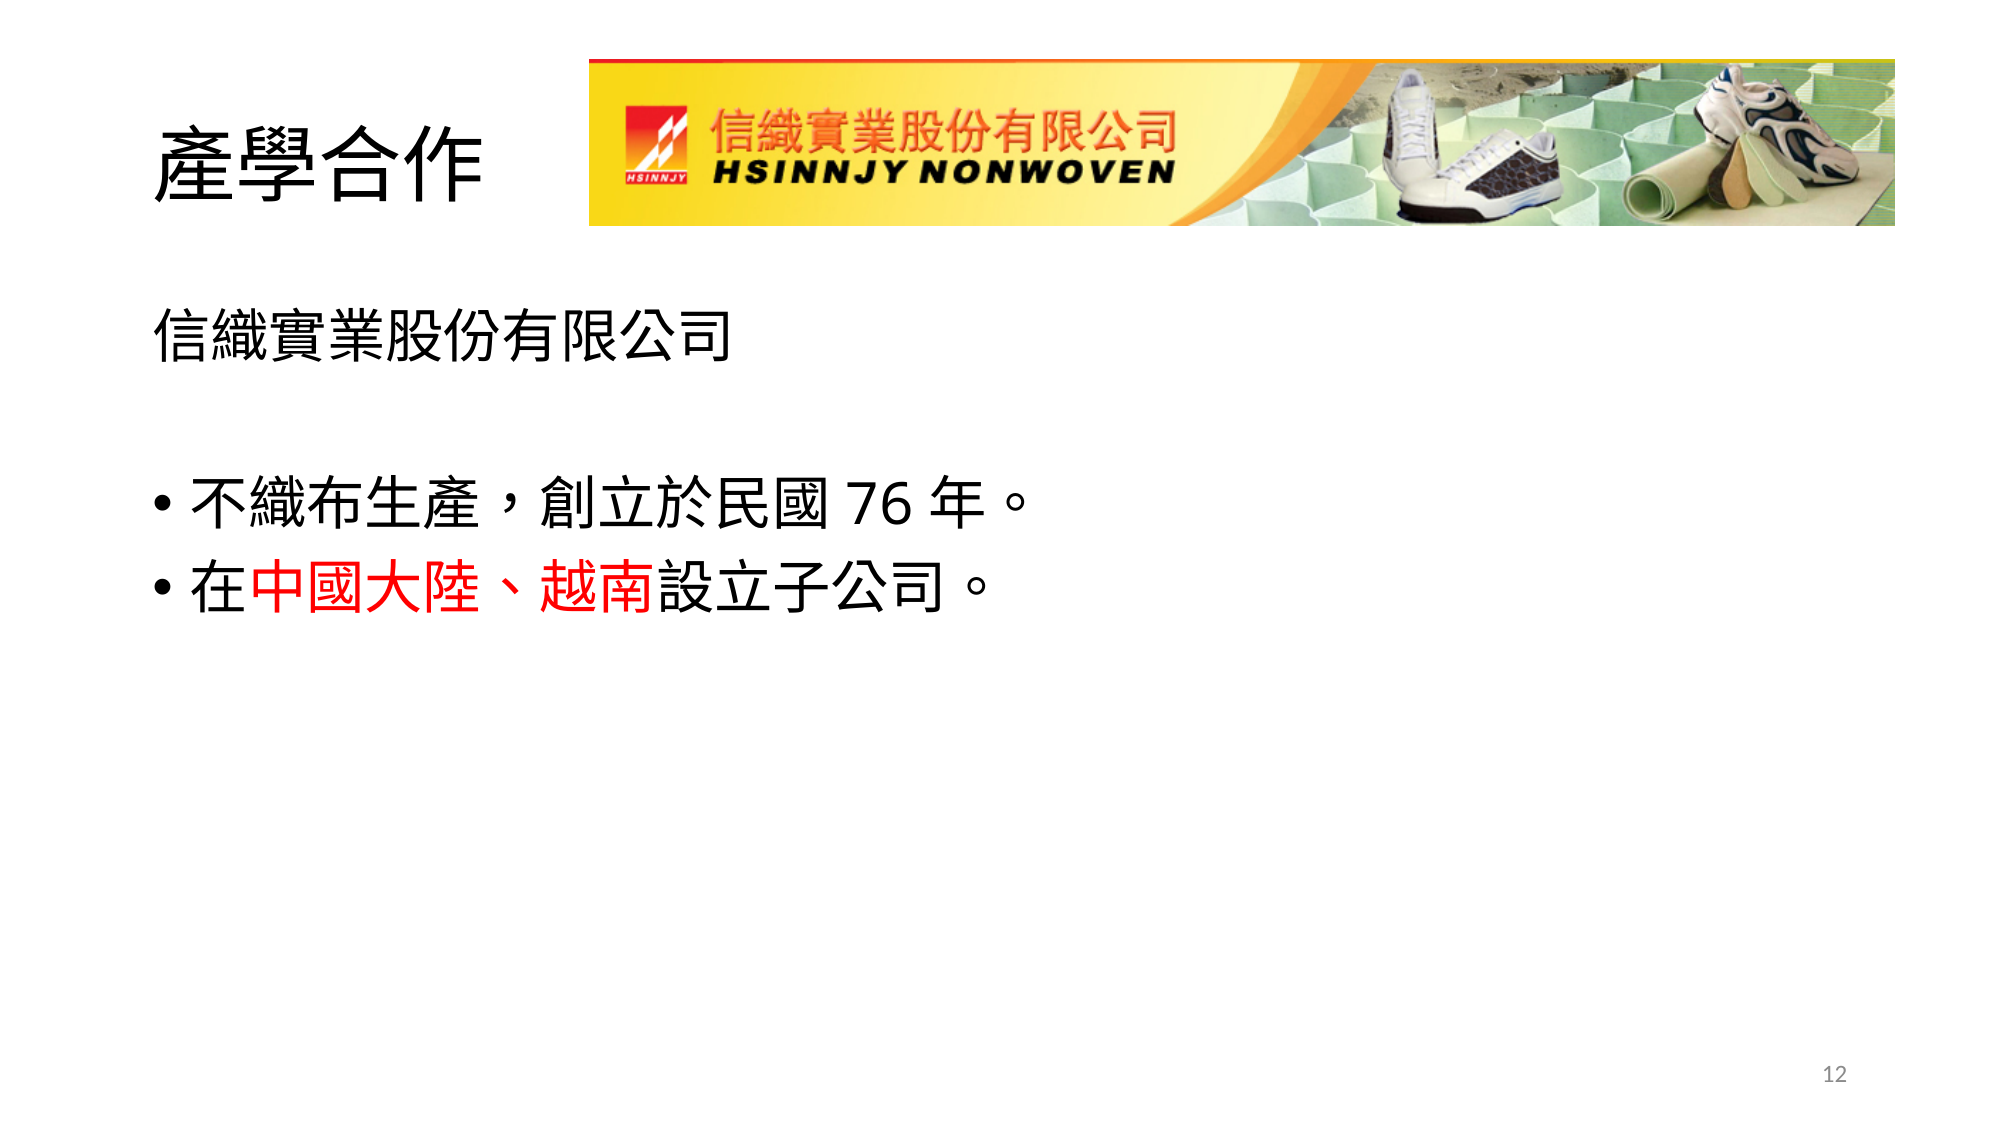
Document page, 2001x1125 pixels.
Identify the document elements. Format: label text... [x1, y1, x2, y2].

picture [589, 59, 1895, 226]
slide_number 12 [1412, 1042, 1863, 1103]
list 信織實業股份有限公司 不織布生產，創立於民國76年。 在中國大陸、越南設立子公司。 [137, 299, 1863, 1014]
title 產學合作 [137, 59, 1863, 278]
